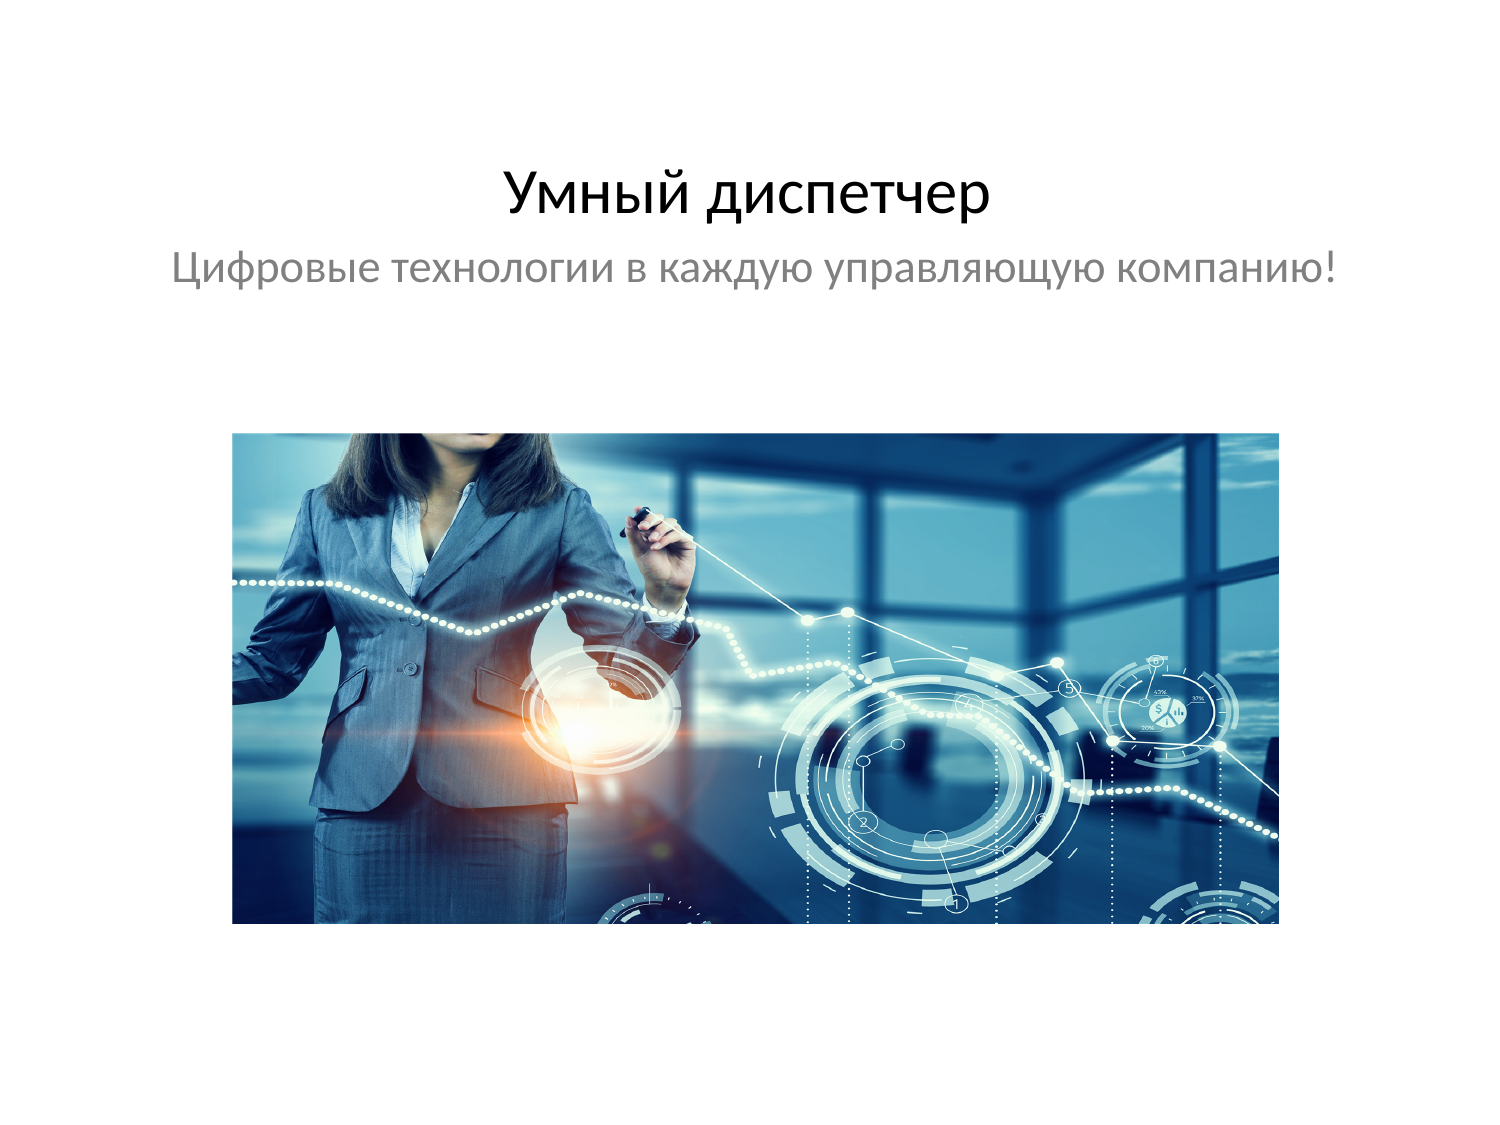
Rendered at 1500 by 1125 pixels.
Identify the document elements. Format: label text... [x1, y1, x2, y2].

picture [232, 433, 1279, 925]
text_box Умный диспетчер Цифровые технологии в каждую управляющую компанию! [108, 141, 1402, 301]
